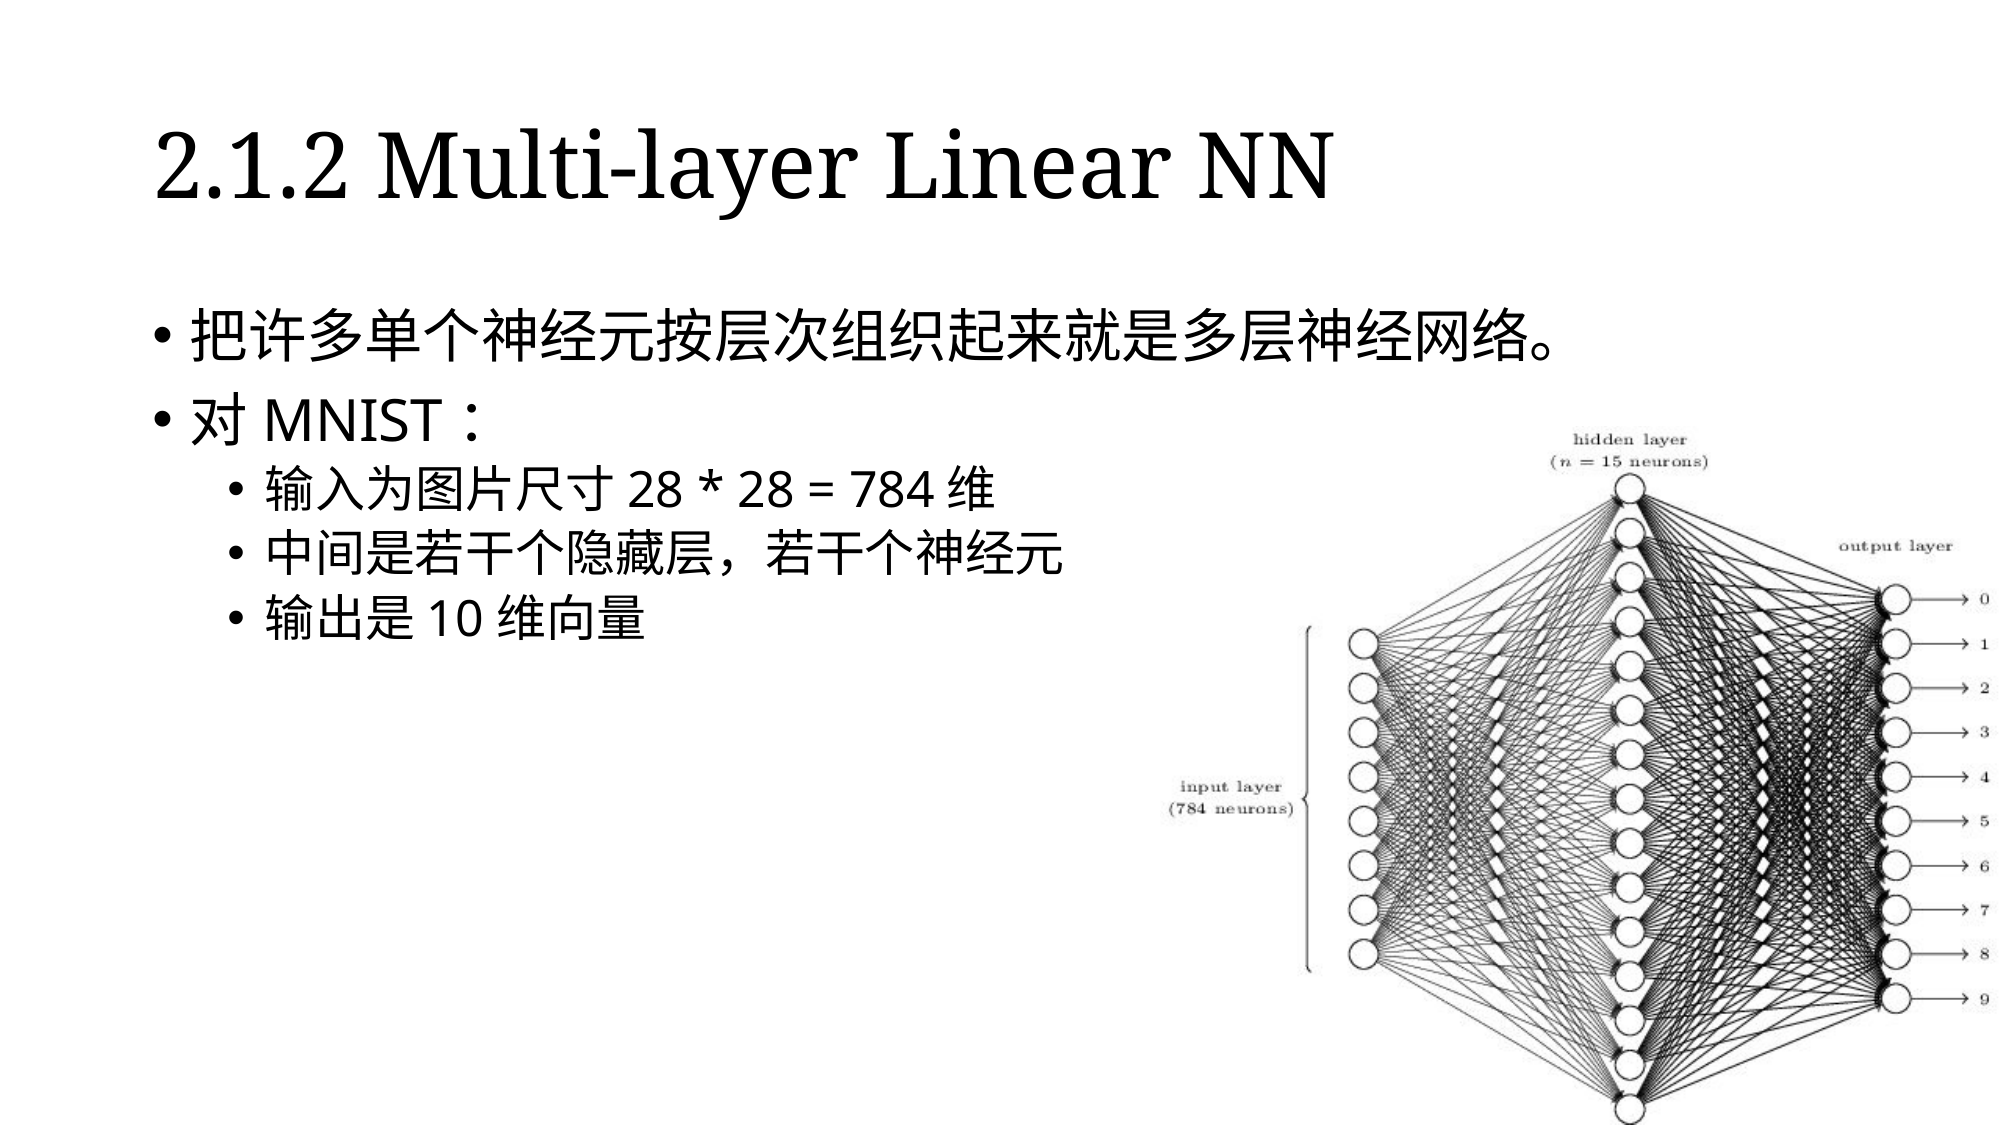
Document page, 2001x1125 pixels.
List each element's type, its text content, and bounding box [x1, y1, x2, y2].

title 2.1.2 Multi-layer Linear NN [137, 59, 1863, 278]
list 把许多单个神经元按层次组织起来就是多层神经网络。 对MNIST： 输入为图片尺寸28 * 28 = 784维 中间是若干个隐藏层，若干个神经元 输出是10维向量 [137, 299, 1863, 1014]
picture [1160, 426, 2000, 1125]
